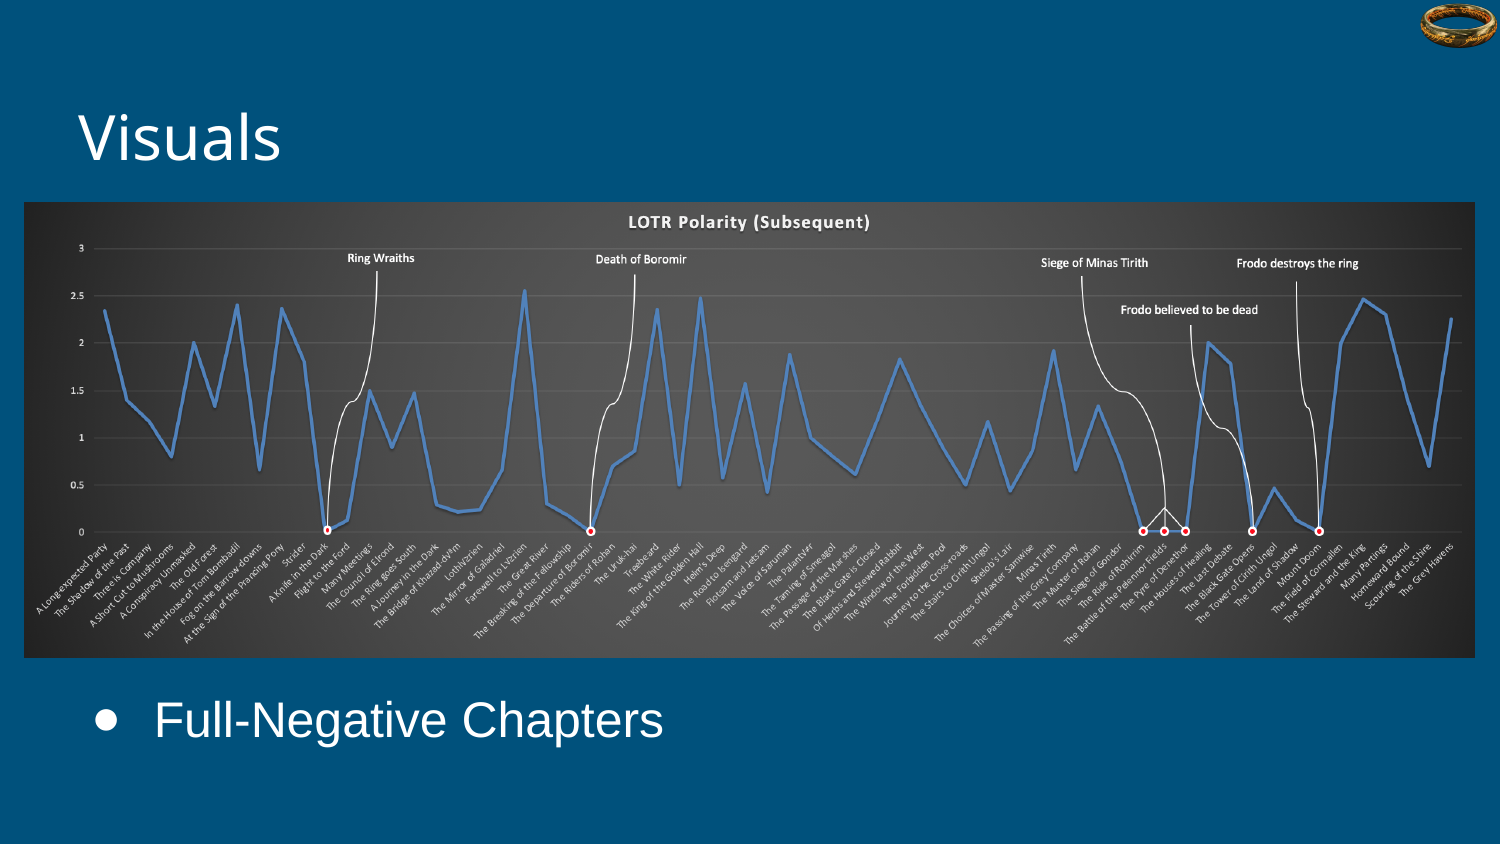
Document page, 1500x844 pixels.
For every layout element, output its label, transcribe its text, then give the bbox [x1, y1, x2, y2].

picture [1421, 4, 1497, 47]
text_box Full-Negative Chapters [63, 672, 875, 844]
title Visuals [63, 75, 1437, 188]
picture [25, 203, 1474, 657]
